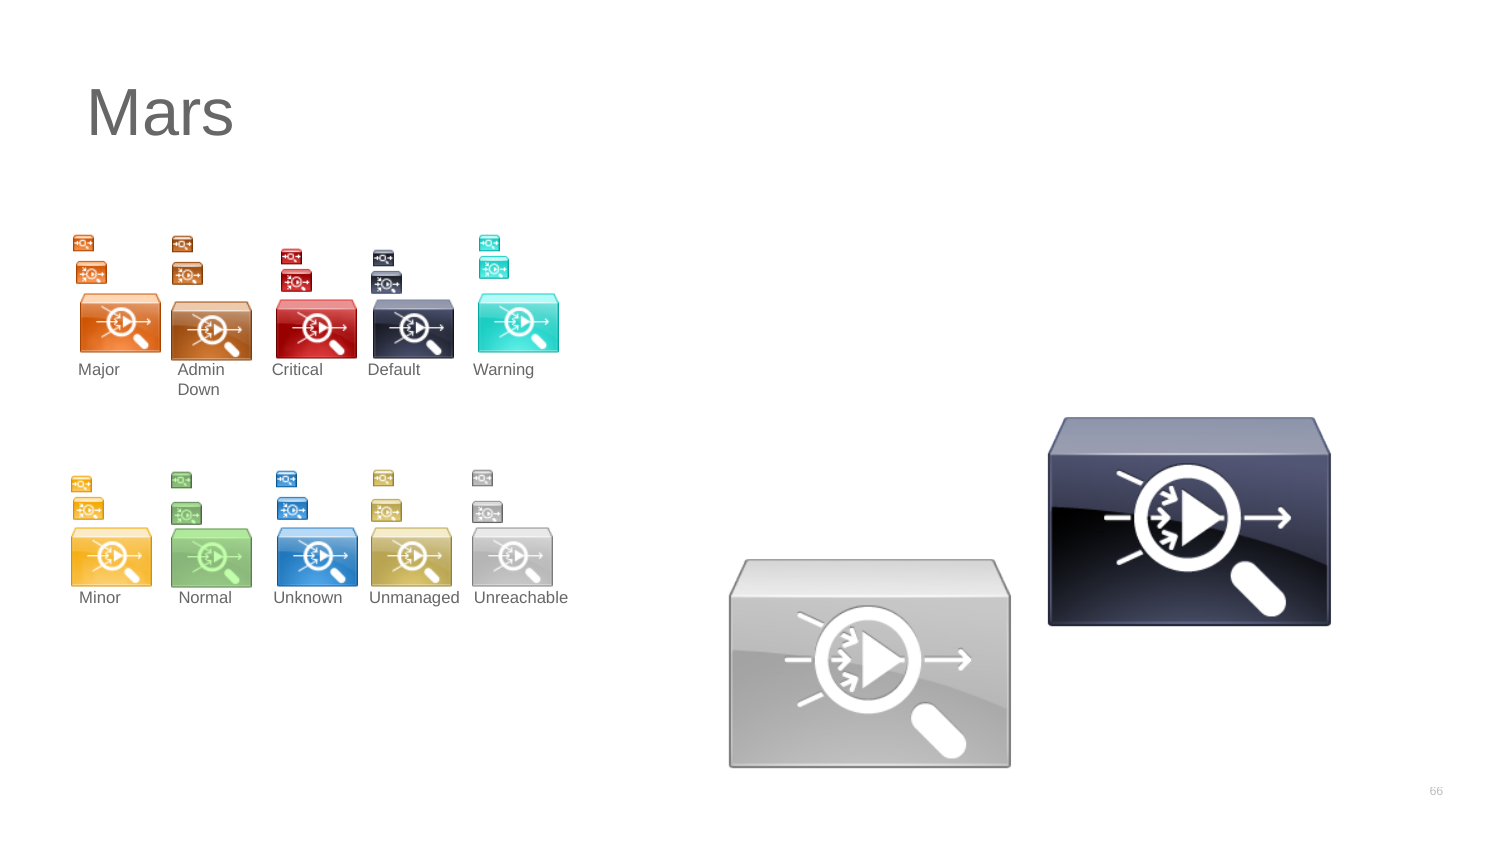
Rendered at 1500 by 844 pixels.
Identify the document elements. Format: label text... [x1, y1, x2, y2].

picture [277, 493, 358, 597]
picture [170, 290, 252, 371]
picture [276, 467, 297, 489]
picture [371, 494, 453, 597]
picture [472, 467, 493, 489]
picture [276, 245, 357, 369]
title Mars [71, 55, 1441, 176]
picture [71, 473, 153, 597]
picture [478, 232, 559, 364]
picture [171, 257, 203, 289]
picture [472, 496, 553, 597]
picture [170, 468, 192, 490]
picture [73, 232, 95, 254]
picture [709, 362, 1351, 825]
picture [371, 247, 454, 369]
picture [171, 233, 193, 255]
picture [76, 257, 162, 364]
picture [170, 498, 252, 598]
picture [372, 467, 394, 489]
